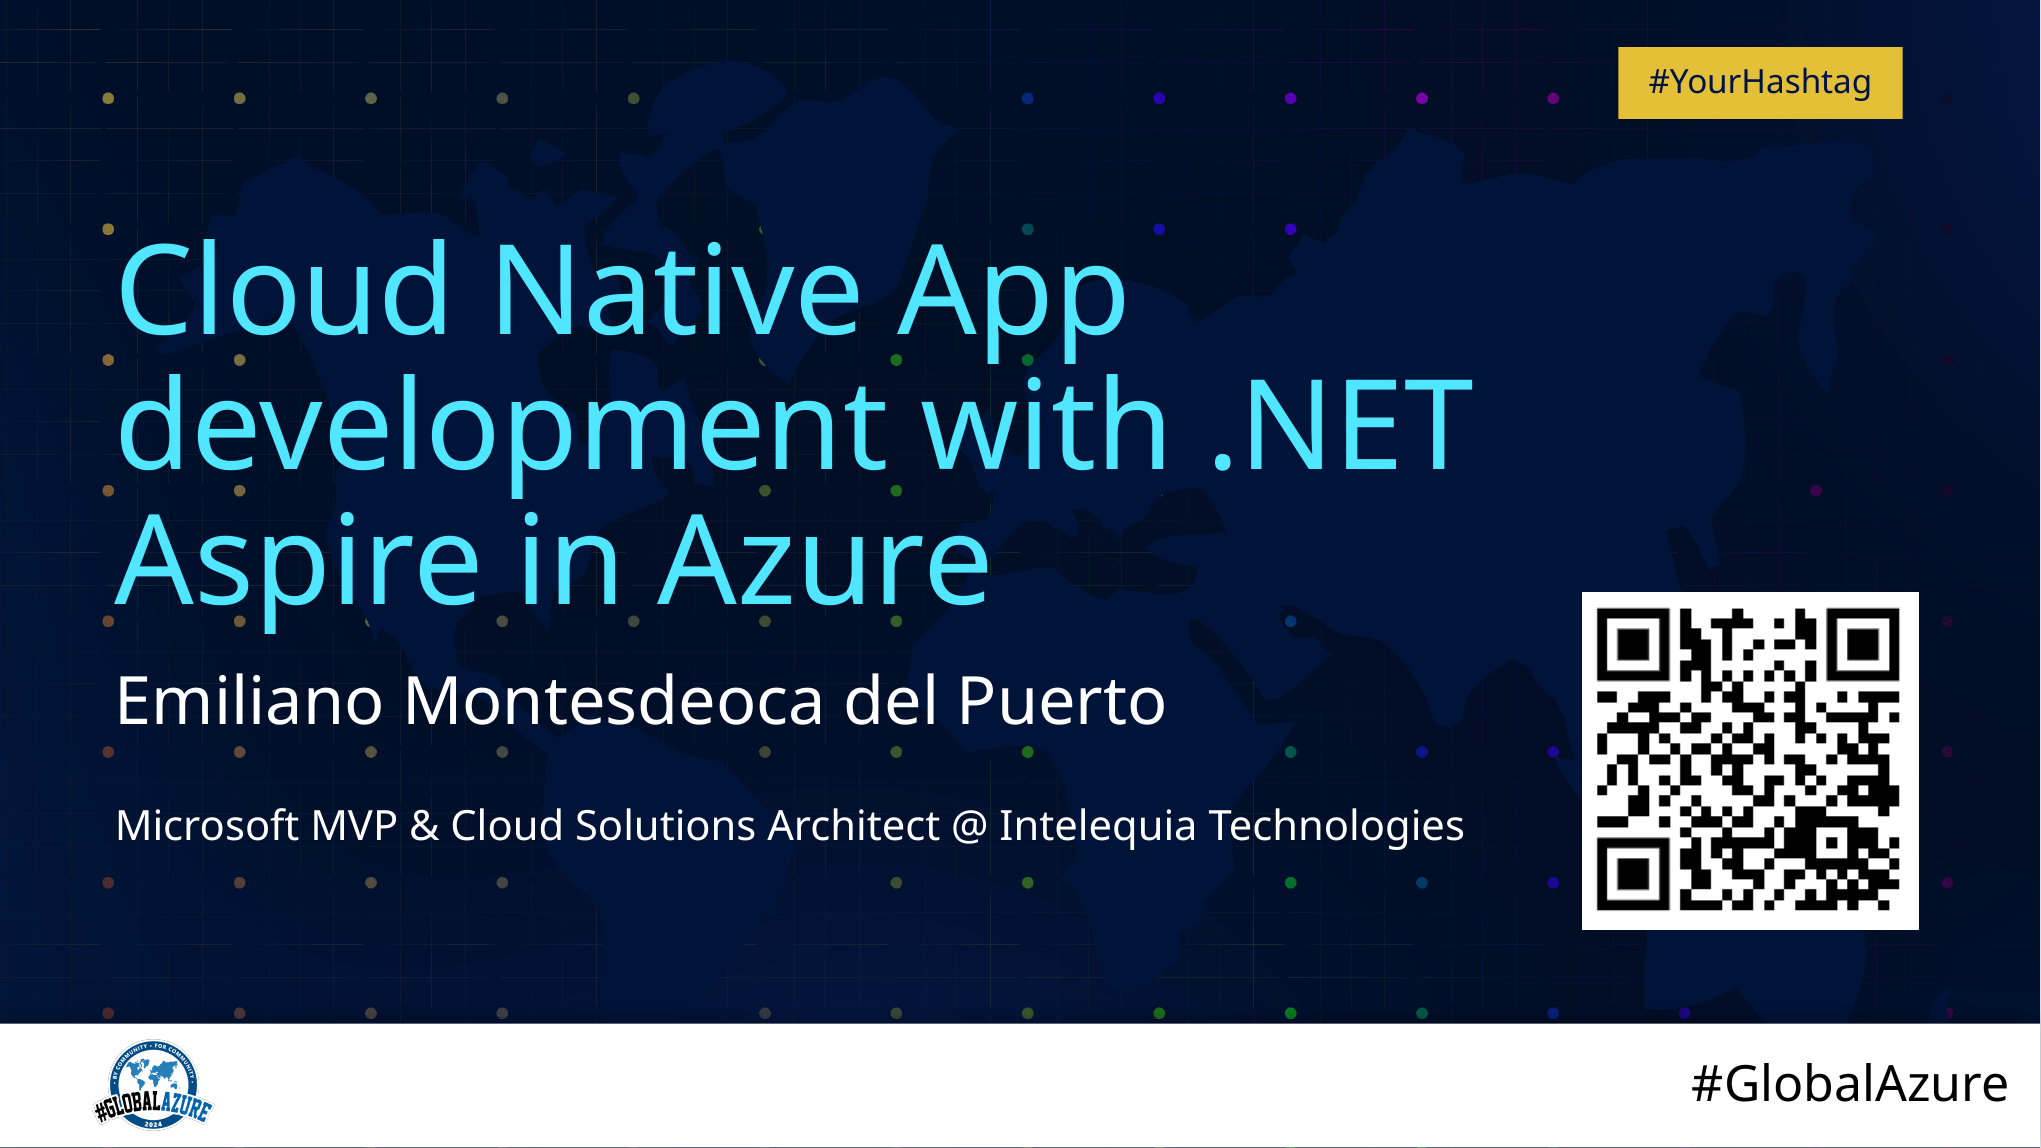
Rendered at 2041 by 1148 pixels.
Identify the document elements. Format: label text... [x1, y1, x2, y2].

title Cloud Native App development with .NET Aspire in Azure [90, 211, 1896, 648]
list Emiliano Montesdeoca del Puerto [90, 648, 1582, 762]
text_box Microsoft MVP & Cloud Solutions Architect @ Intelequia Technologies [90, 786, 1582, 899]
picture [0, 0, 2041, 1023]
picture [91, 1037, 216, 1134]
